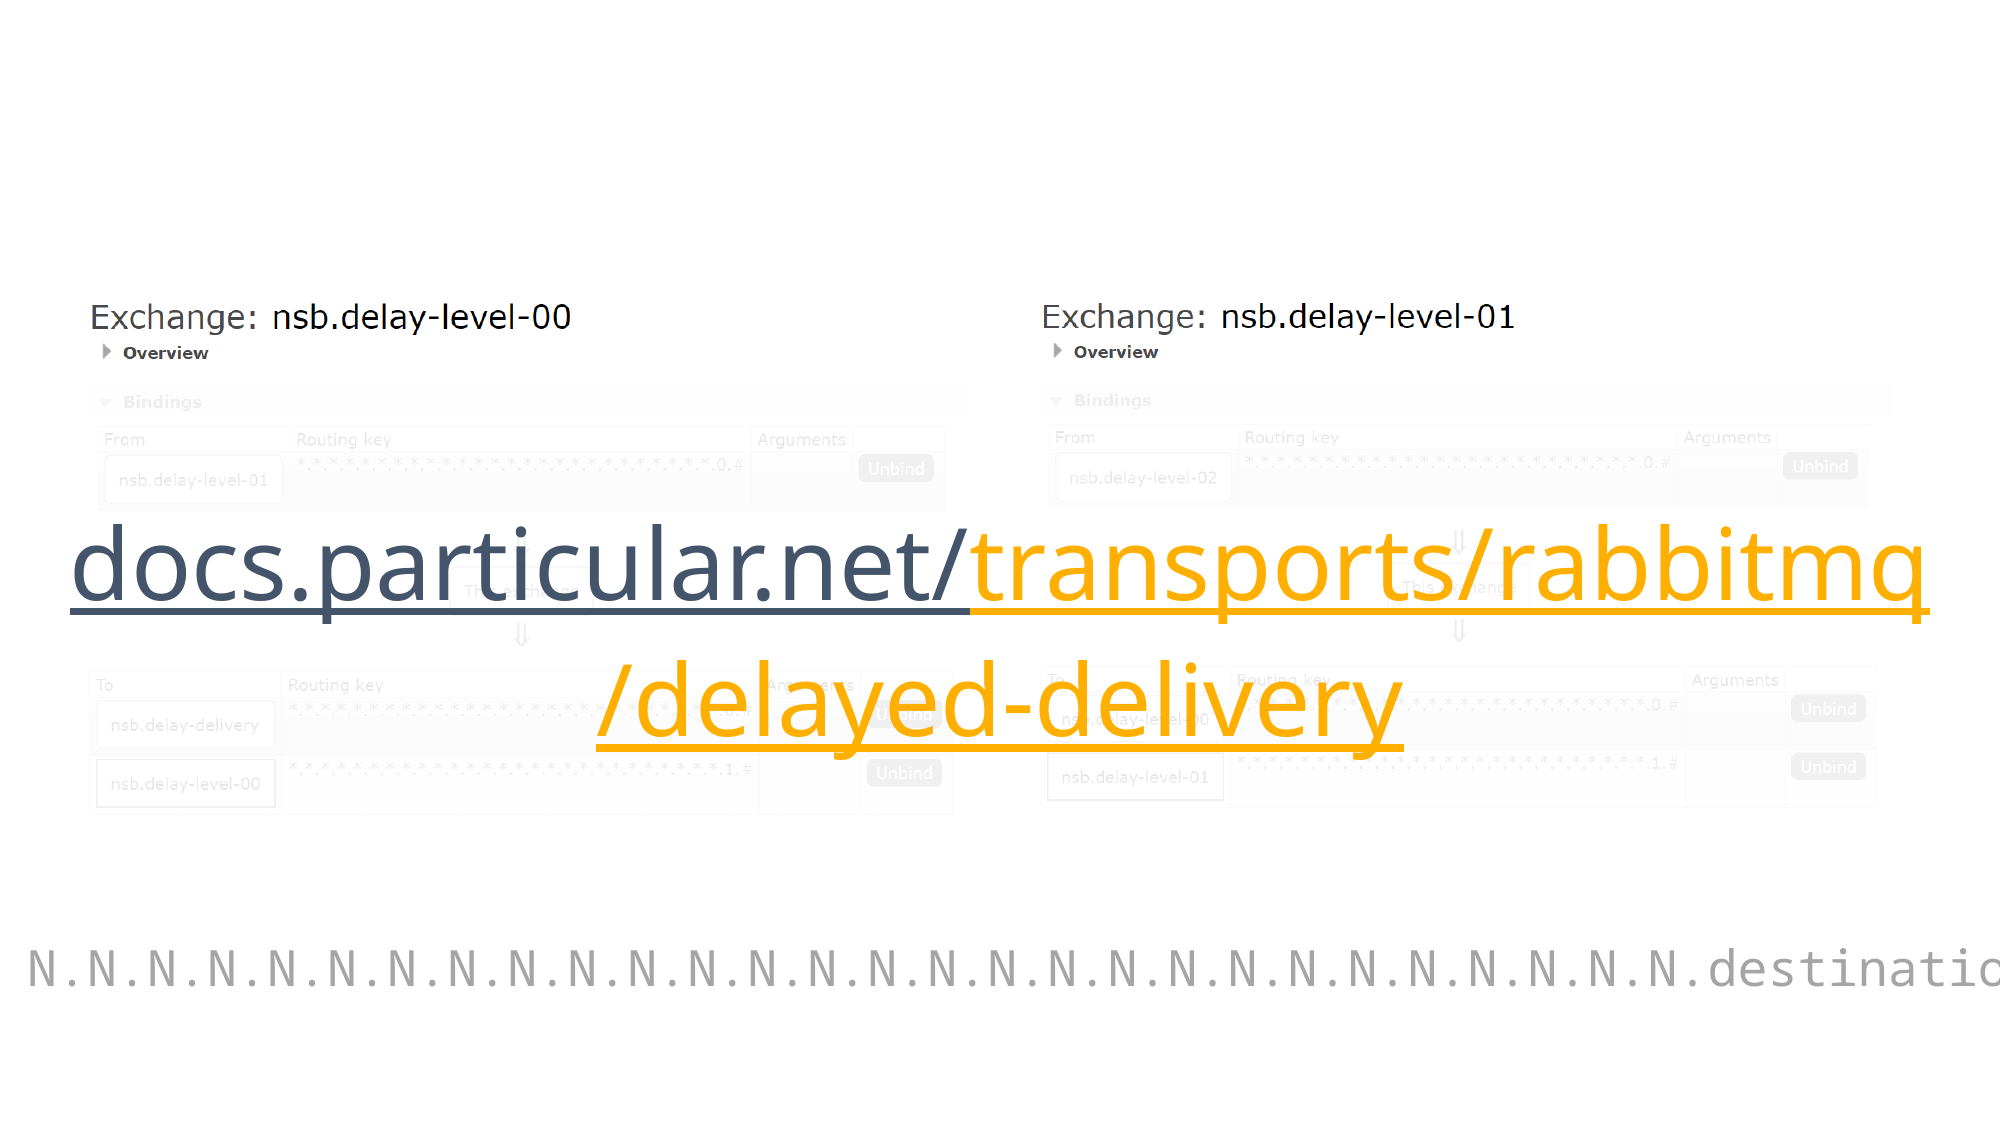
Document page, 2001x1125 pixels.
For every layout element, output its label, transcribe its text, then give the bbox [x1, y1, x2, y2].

text_box N.N.N.N.N.N.N.N.N.N.N.N.N.N.N.N.N.N.N.N.N.N.N.N.N.N.N.N.destination [12, 929, 2000, 1004]
picture [1031, 298, 1893, 827]
text_box docs.particular.net/transports/rabbitmq/delayed-delivery [0, 373, 2000, 901]
picture [84, 299, 968, 826]
